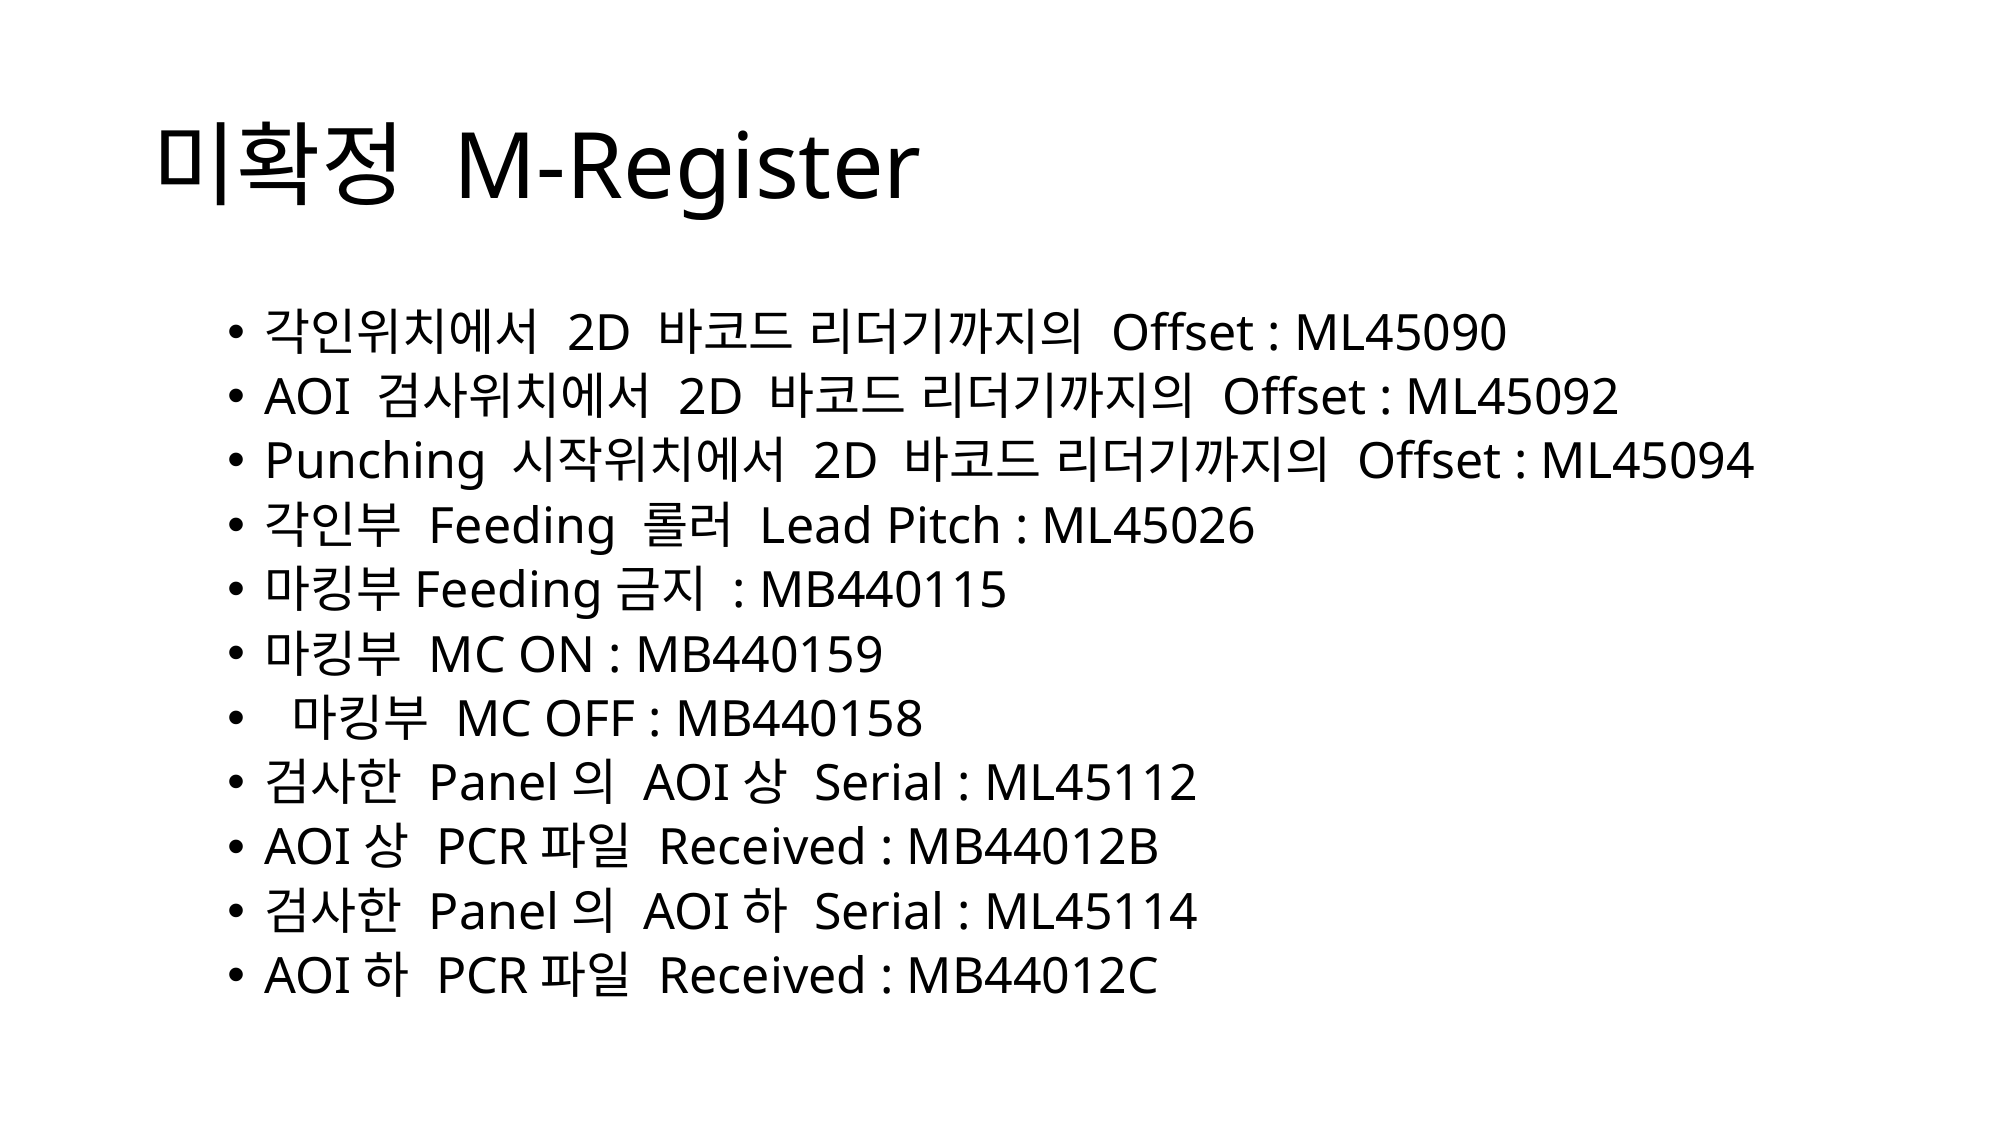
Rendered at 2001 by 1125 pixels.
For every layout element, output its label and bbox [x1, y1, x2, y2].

list [137, 299, 1863, 1014]
title [137, 59, 1863, 278]
